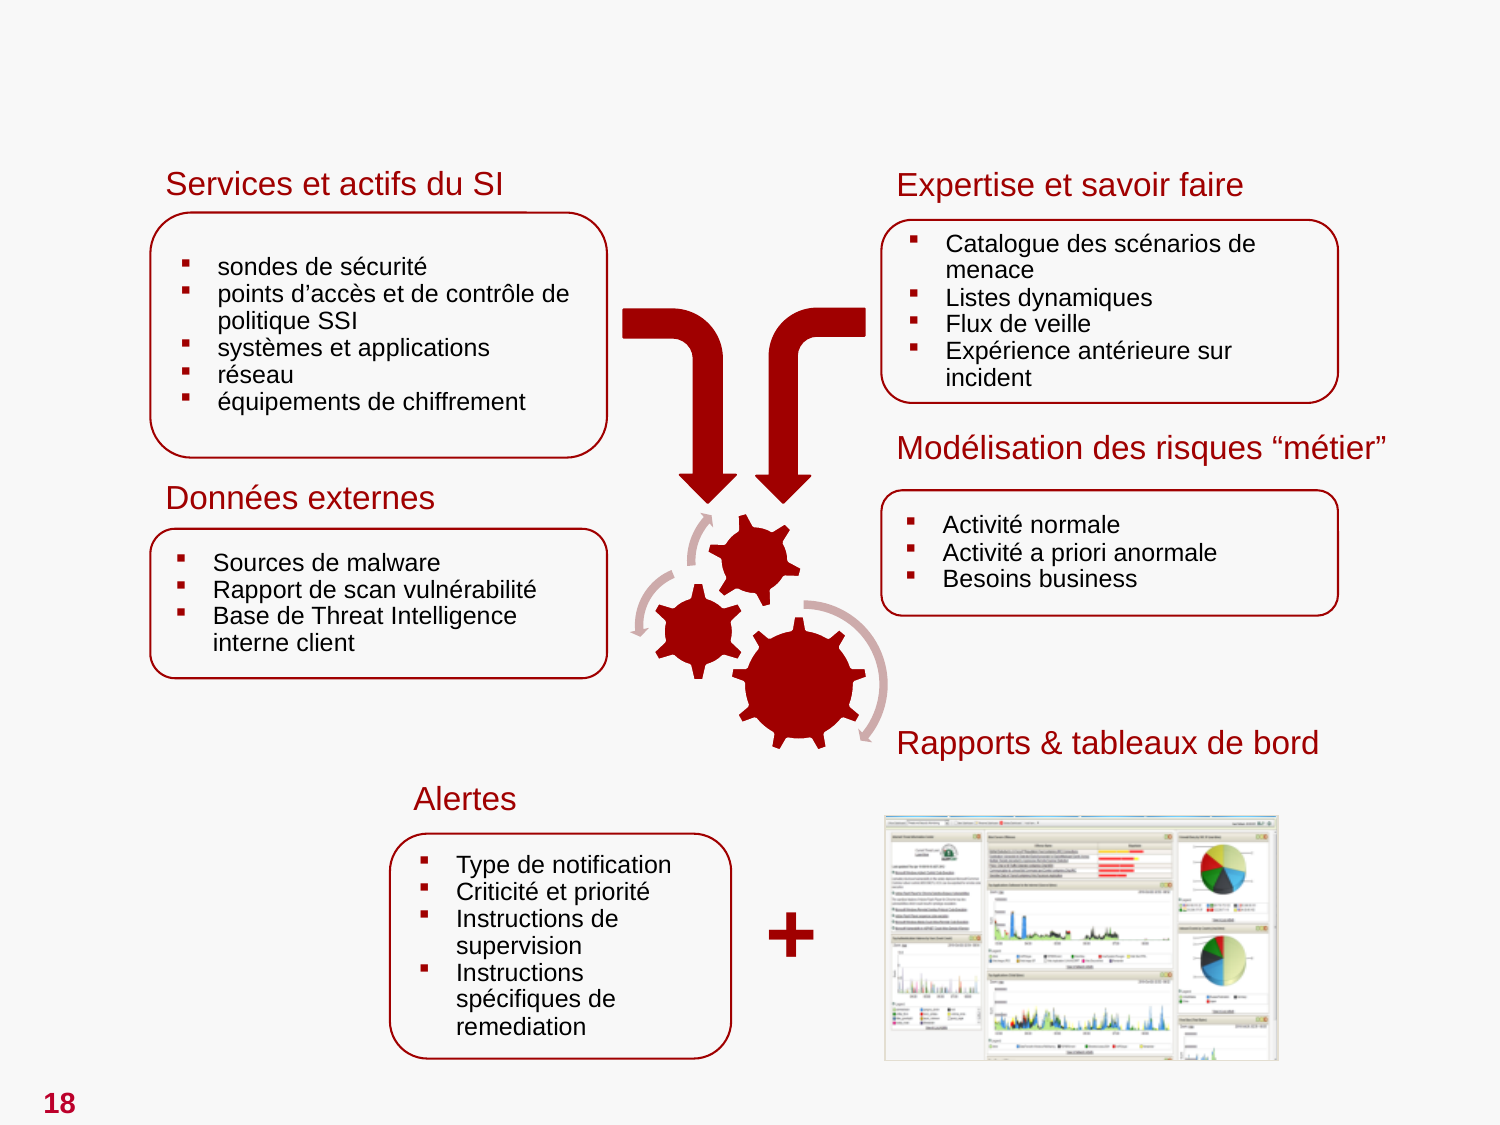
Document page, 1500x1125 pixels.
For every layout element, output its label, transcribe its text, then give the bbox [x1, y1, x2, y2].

text_box [621, 307, 724, 466]
text_box Services et actifs du SI [150, 154, 637, 210]
text_box Catalogue des scénarios de menace Listes dynamiques Flux de veille Expérience antérieure sur incident [879, 217, 1341, 406]
text_box Alertes [398, 769, 574, 825]
text_box Sources de malware Rapport de scan vulnérabilité Base de Threat Intelligence interne client [148, 526, 608, 681]
text_box Type de notification Criticité et priorité Instructions de supervision Instructions spécifiques de remediation [387, 831, 734, 1061]
text_box Modélisation des risques “métier” [881, 419, 1459, 474]
text_box + [750, 868, 833, 994]
text_box Expertise et savoir faire [881, 155, 1376, 211]
text_box sondes de sécurité points d’accès et de contrôle de politique SSI systèmes et applications réseau équipements de chiffrement [148, 210, 610, 460]
text_box Rapports & tableaux de bord [881, 713, 1428, 769]
text_box Activité normale Activité a priori anormale Besoins business [879, 488, 1341, 618]
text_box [614, 468, 870, 785]
text_box Données externes [150, 468, 611, 524]
picture [885, 815, 1278, 1060]
text_box [767, 306, 867, 466]
